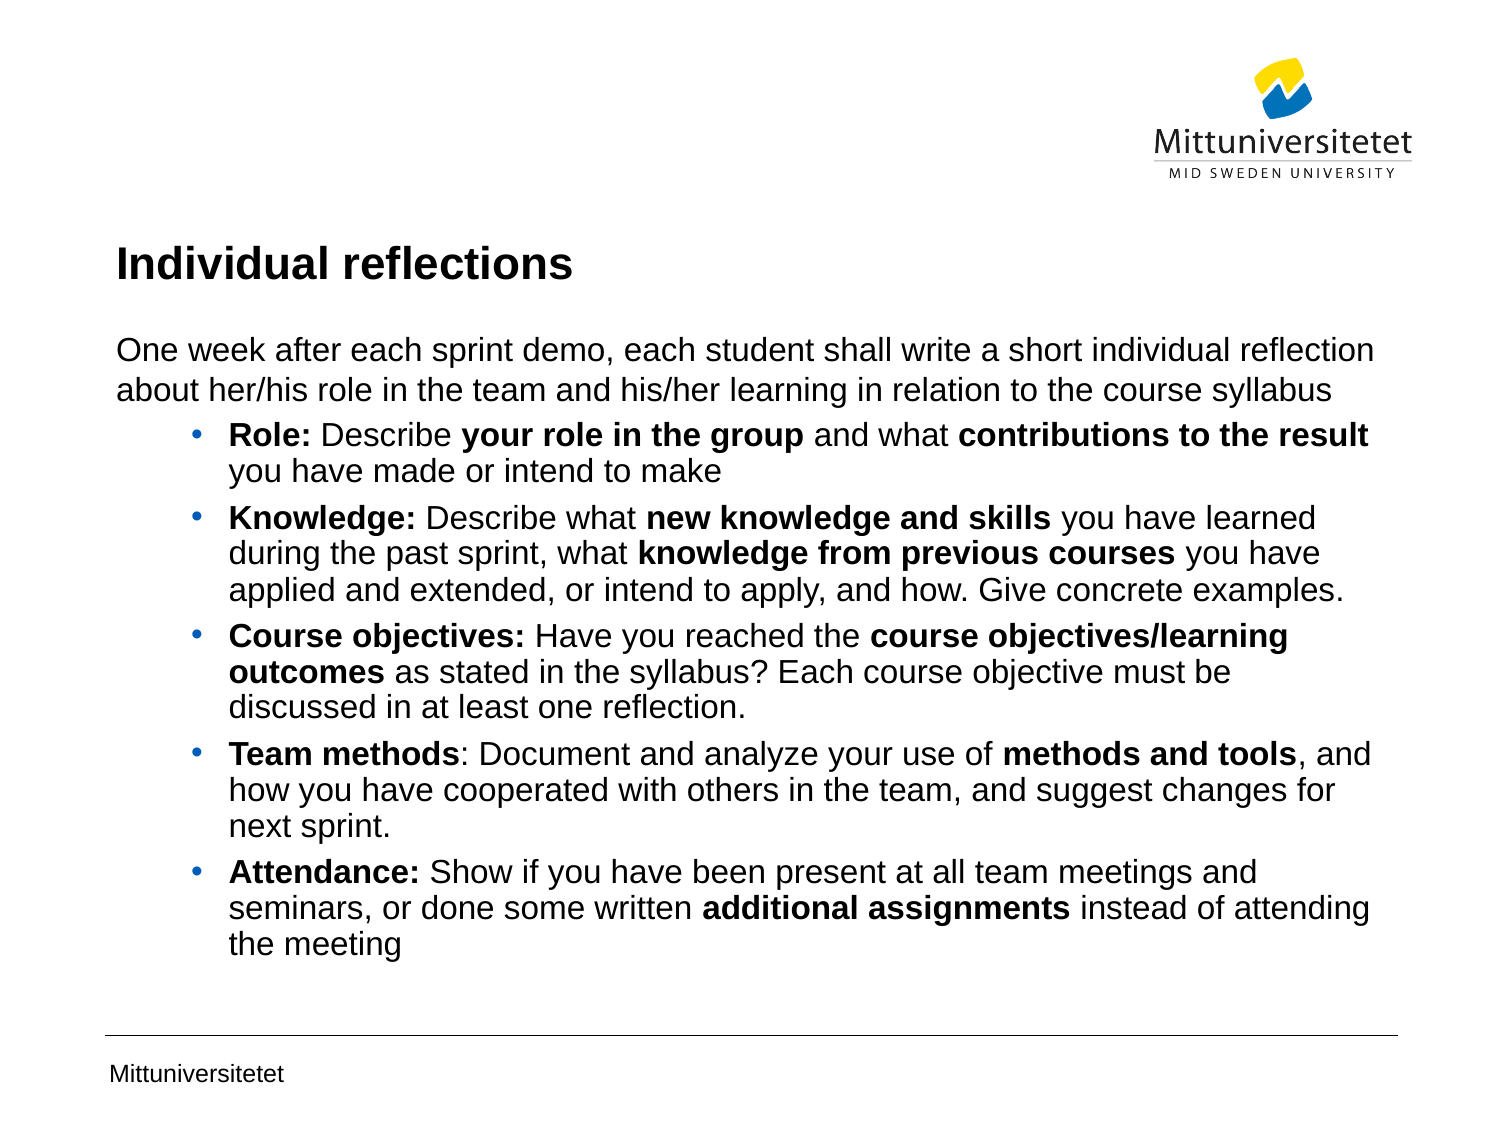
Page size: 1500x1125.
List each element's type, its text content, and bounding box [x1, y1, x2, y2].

list One week after each sprint demo, each student shall write a short individual reflection about her/his role in the team and his/her learning in relation to the course syllabus Role: Describe your role in the group and what contributions to the result you have made or intend to make Knowledge: Describe what new knowledge and skills you have learned during the past sprint, what knowledge from previous courses you have applied and extended, or intend to apply, and how. Give concrete examples. Course objectives: Have you reached the course objectives/learning outcomes as stated in the syllabus? Each course objective must be discussed in at least one reflection. Team methods: Document and analyze your use of methods and tools, and how you have cooperated with others in the team, and suggest changes for next sprint. Attendance: Show if you have been present at all team meetings and seminars, or done some written additional assignments instead of attending the meeting [100, 320, 1399, 950]
picture [1154, 58, 1412, 178]
title Individual reflections [100, 206, 1399, 314]
